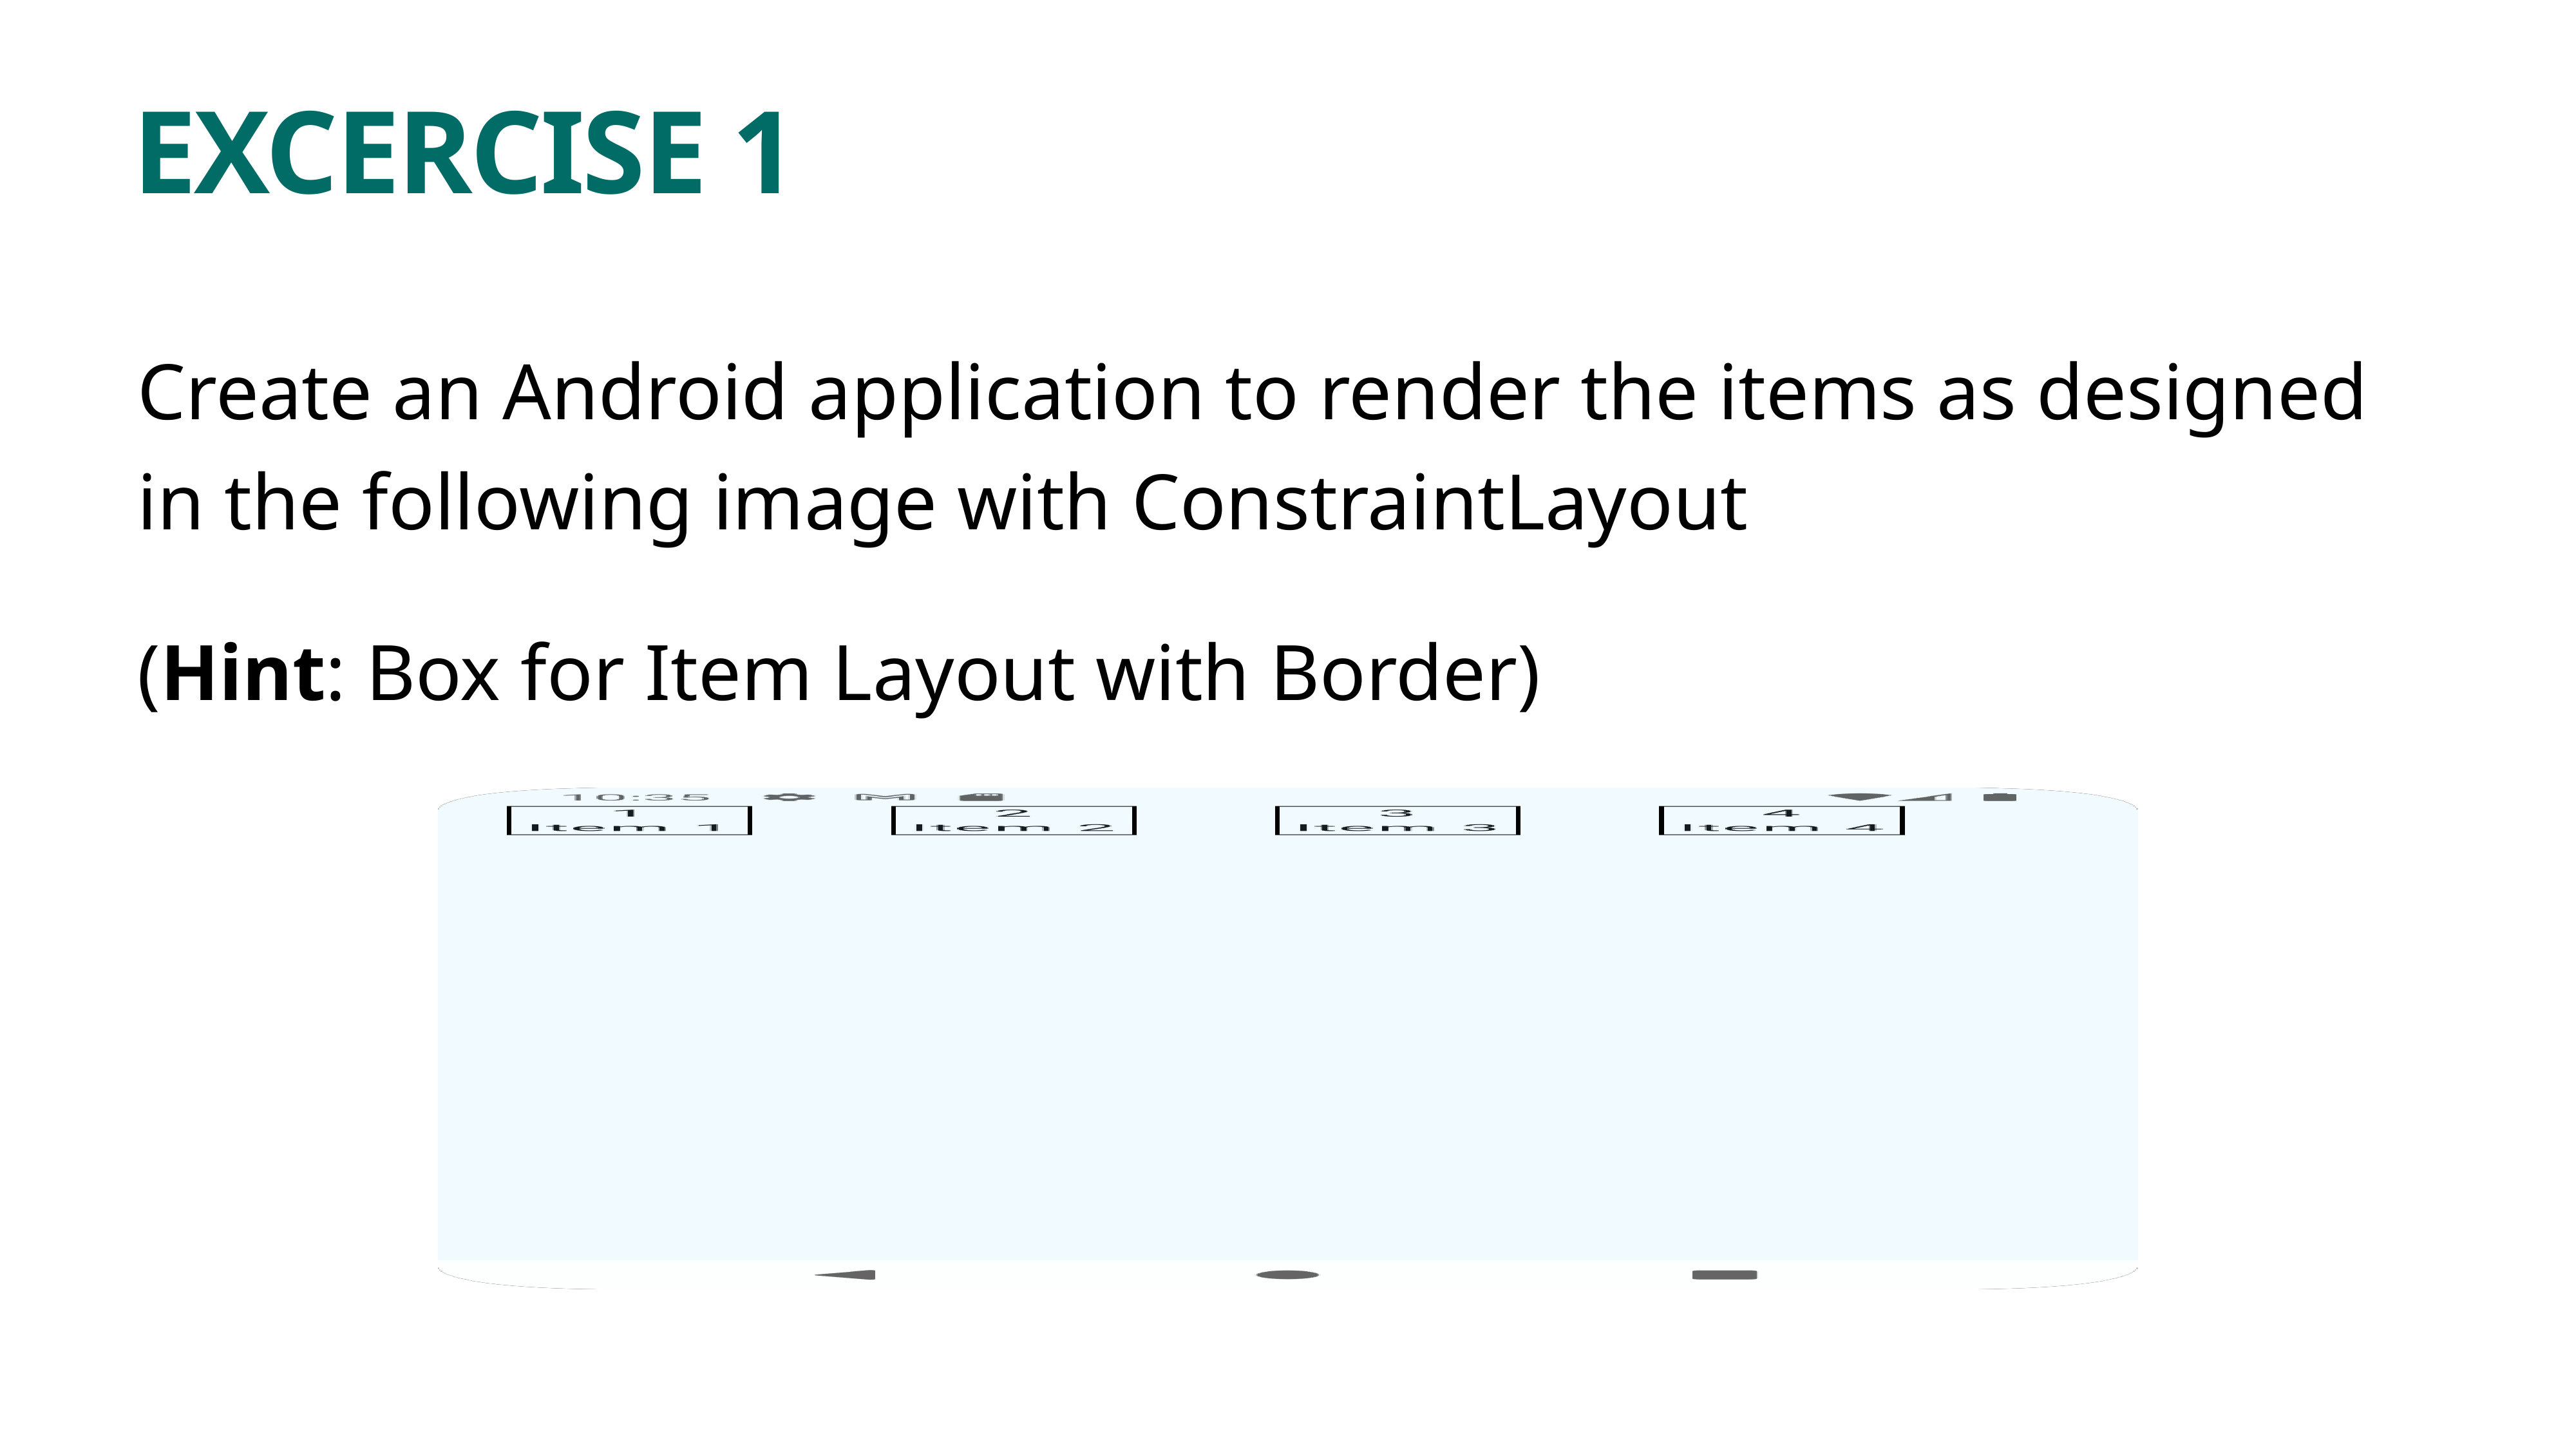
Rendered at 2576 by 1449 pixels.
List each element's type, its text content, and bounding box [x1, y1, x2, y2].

text_box Create an Android application to render the items as designed in the following image with ConstraintLayout (Hint: Box for Item Layout with Border) [132, 319, 2444, 721]
picture [438, 788, 2138, 1290]
title EXCERCISE 1 [127, 100, 1701, 252]
